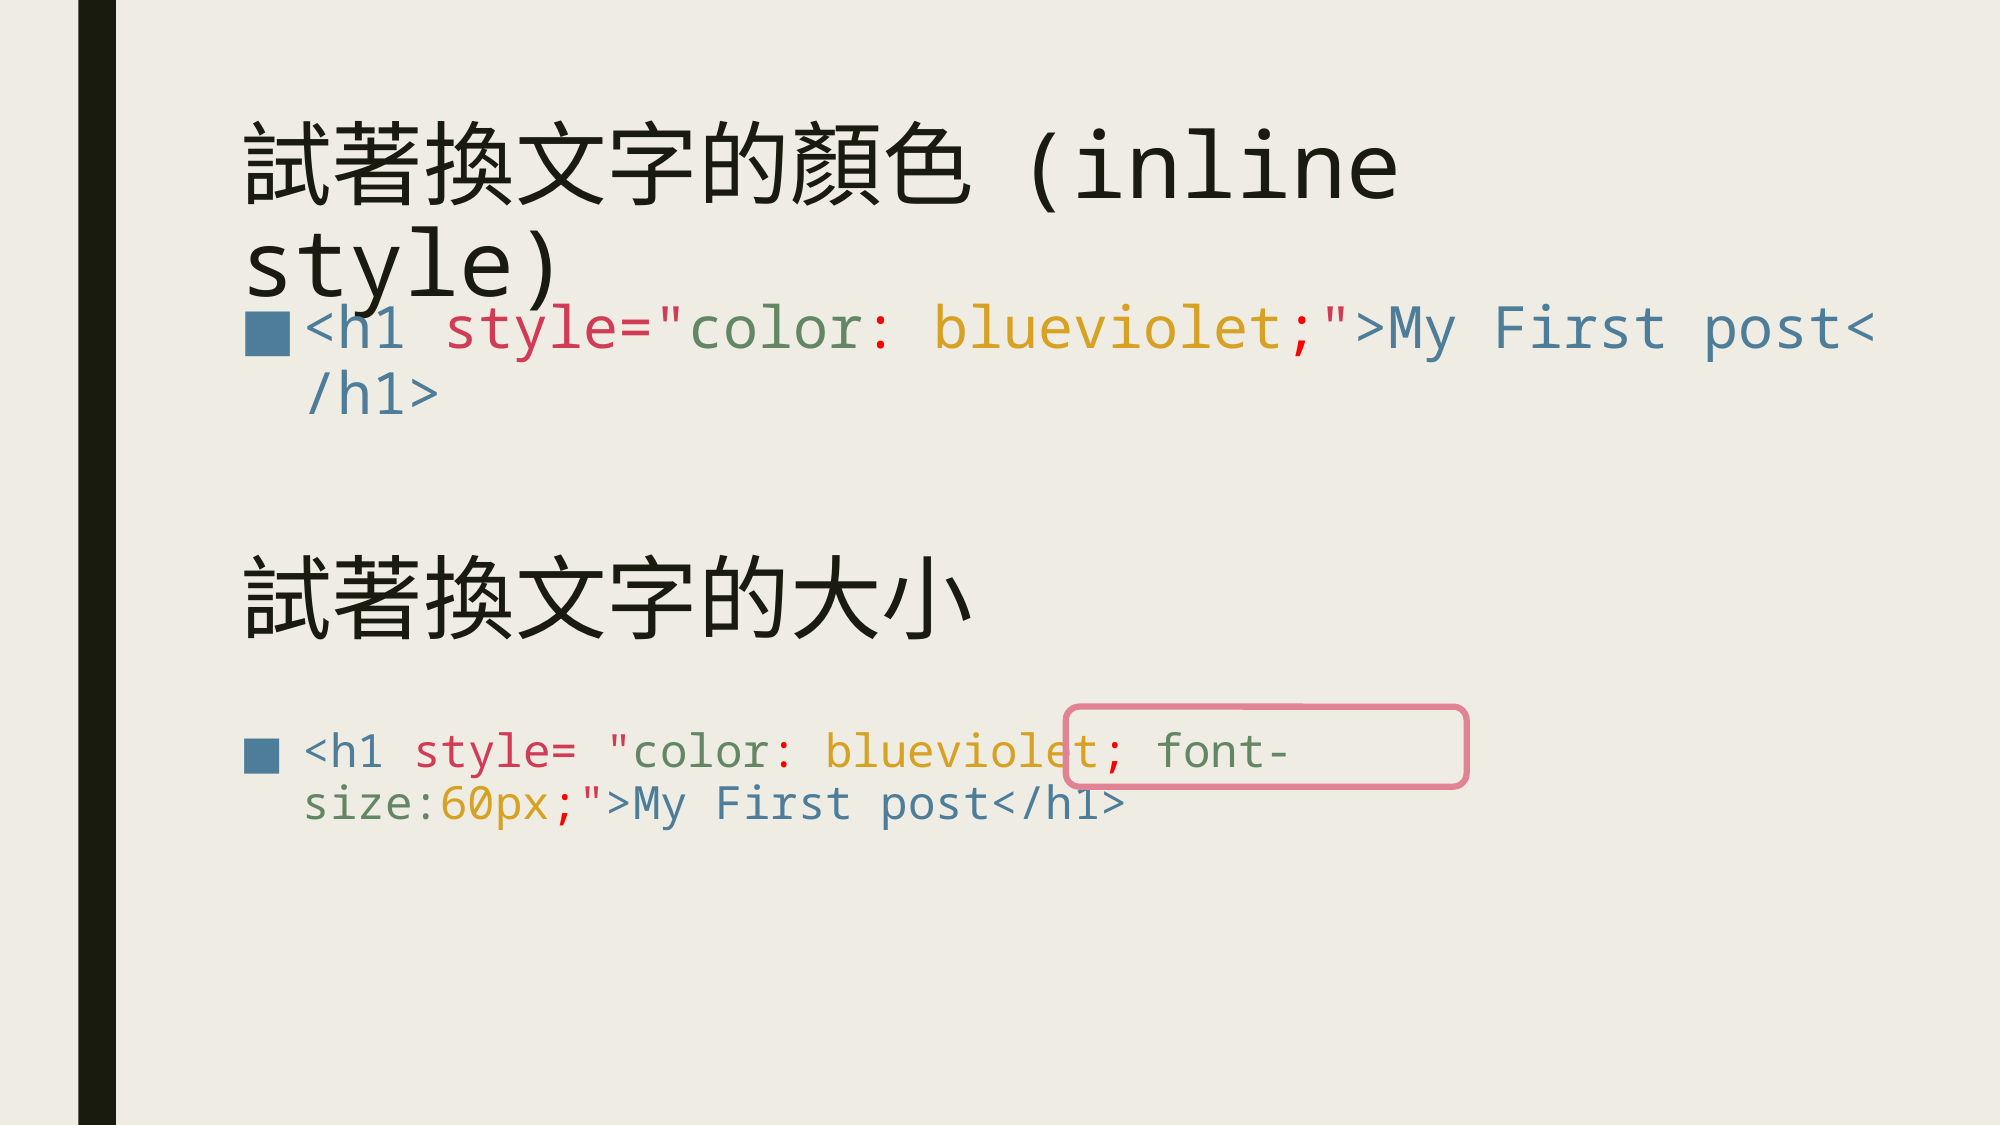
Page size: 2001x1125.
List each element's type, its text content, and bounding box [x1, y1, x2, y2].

list <h1 style="color: blueviolet;">My First post</h1> [225, 288, 1907, 424]
title 試著換文字的顏色 (inline style) [225, 112, 1800, 236]
text_box 試著換文字的大小 [224, 546, 1800, 682]
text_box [224, 706, 2000, 842]
